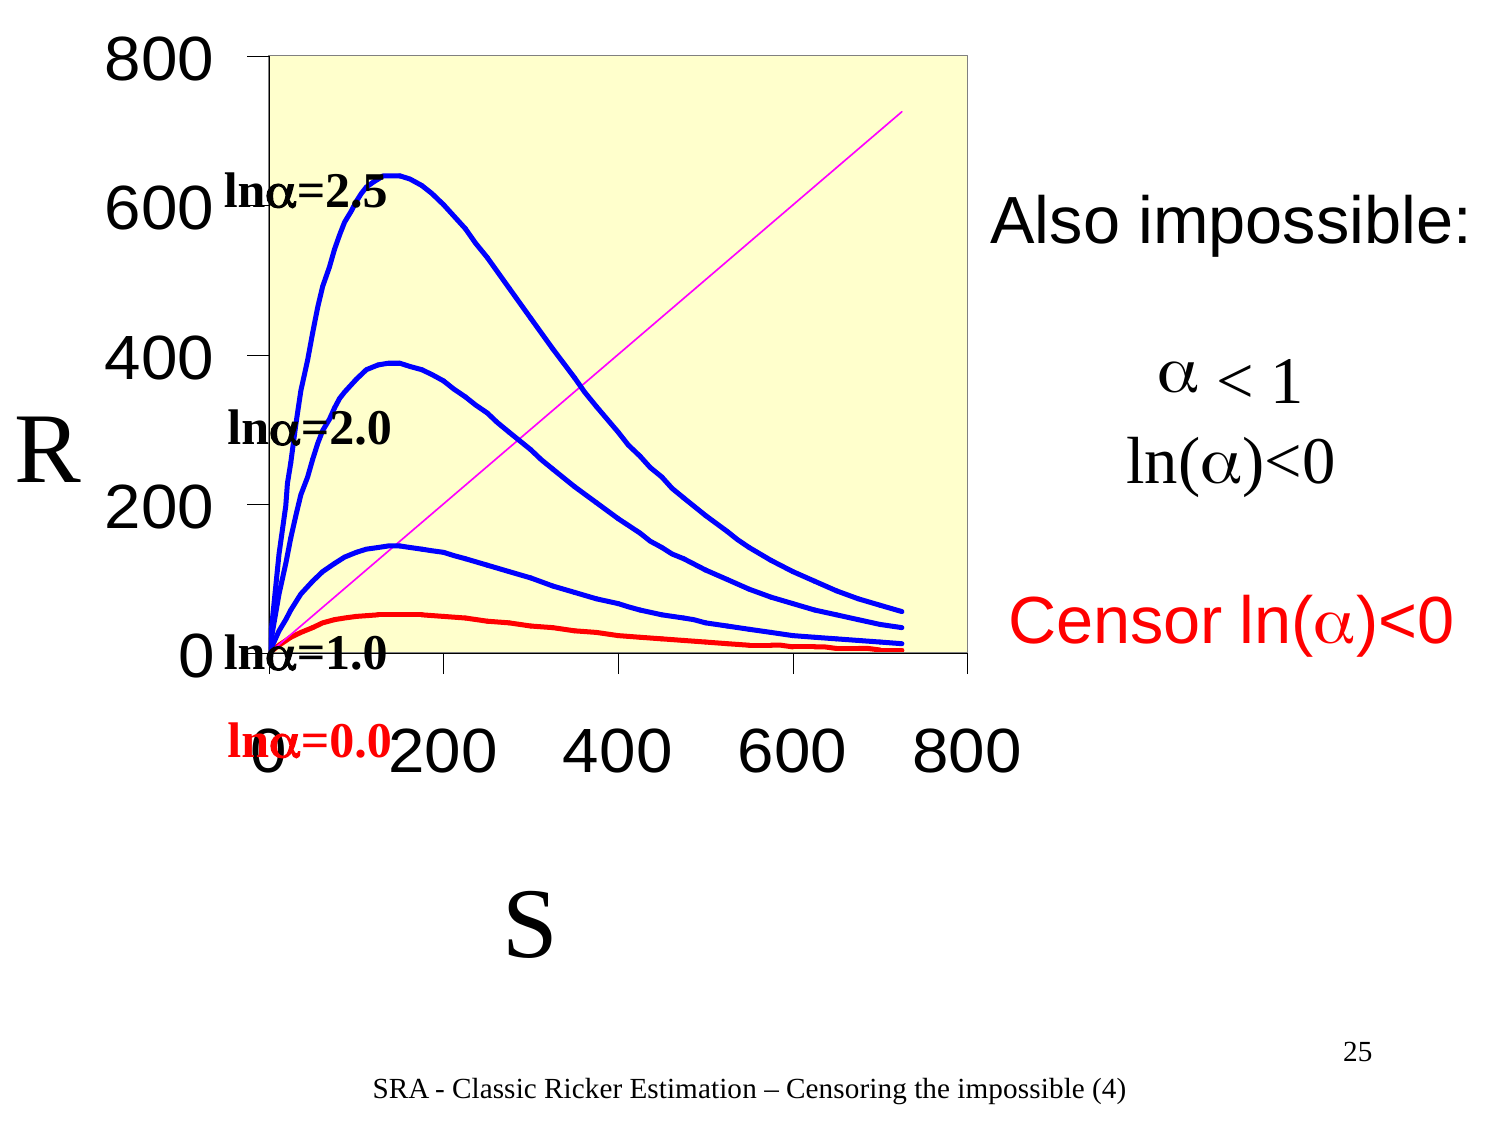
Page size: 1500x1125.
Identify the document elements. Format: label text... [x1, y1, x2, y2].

text_box Also impossible: < 1 ln(a)<0 Censor ln(a)<0 [1048, 169, 1500, 744]
text_box SRA - Classic Ricker Estimation – Censoring the impossible (4) [353, 1062, 1147, 1119]
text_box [0, 0, 1044, 986]
text_box 25 [1074, 1024, 1388, 1100]
